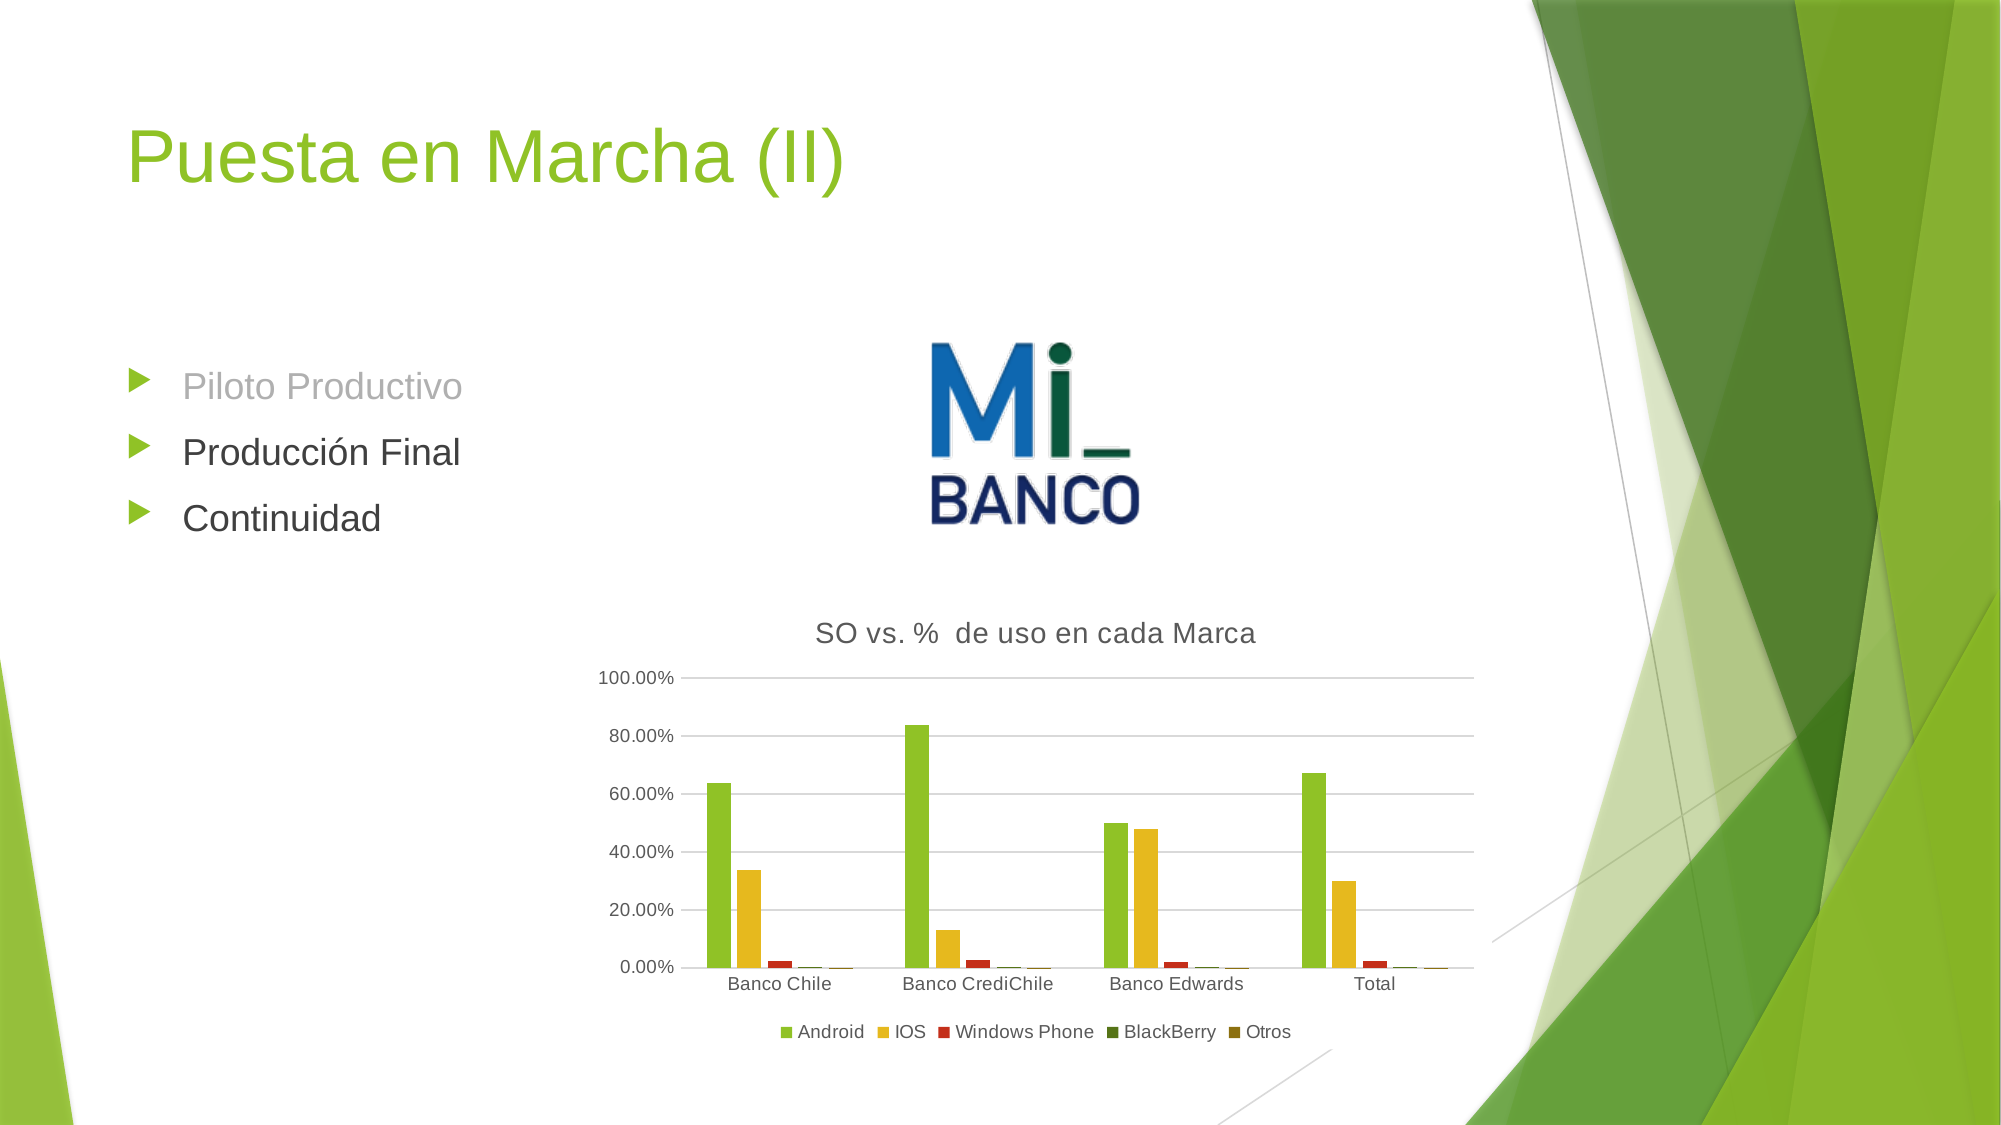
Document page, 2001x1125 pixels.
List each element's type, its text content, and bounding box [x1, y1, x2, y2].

list Piloto Productivo Producción Final Continuidad [111, 354, 545, 992]
chart [579, 590, 1493, 1050]
picture [917, 316, 1155, 554]
title Puesta en Marcha (II) [111, 99, 1522, 317]
